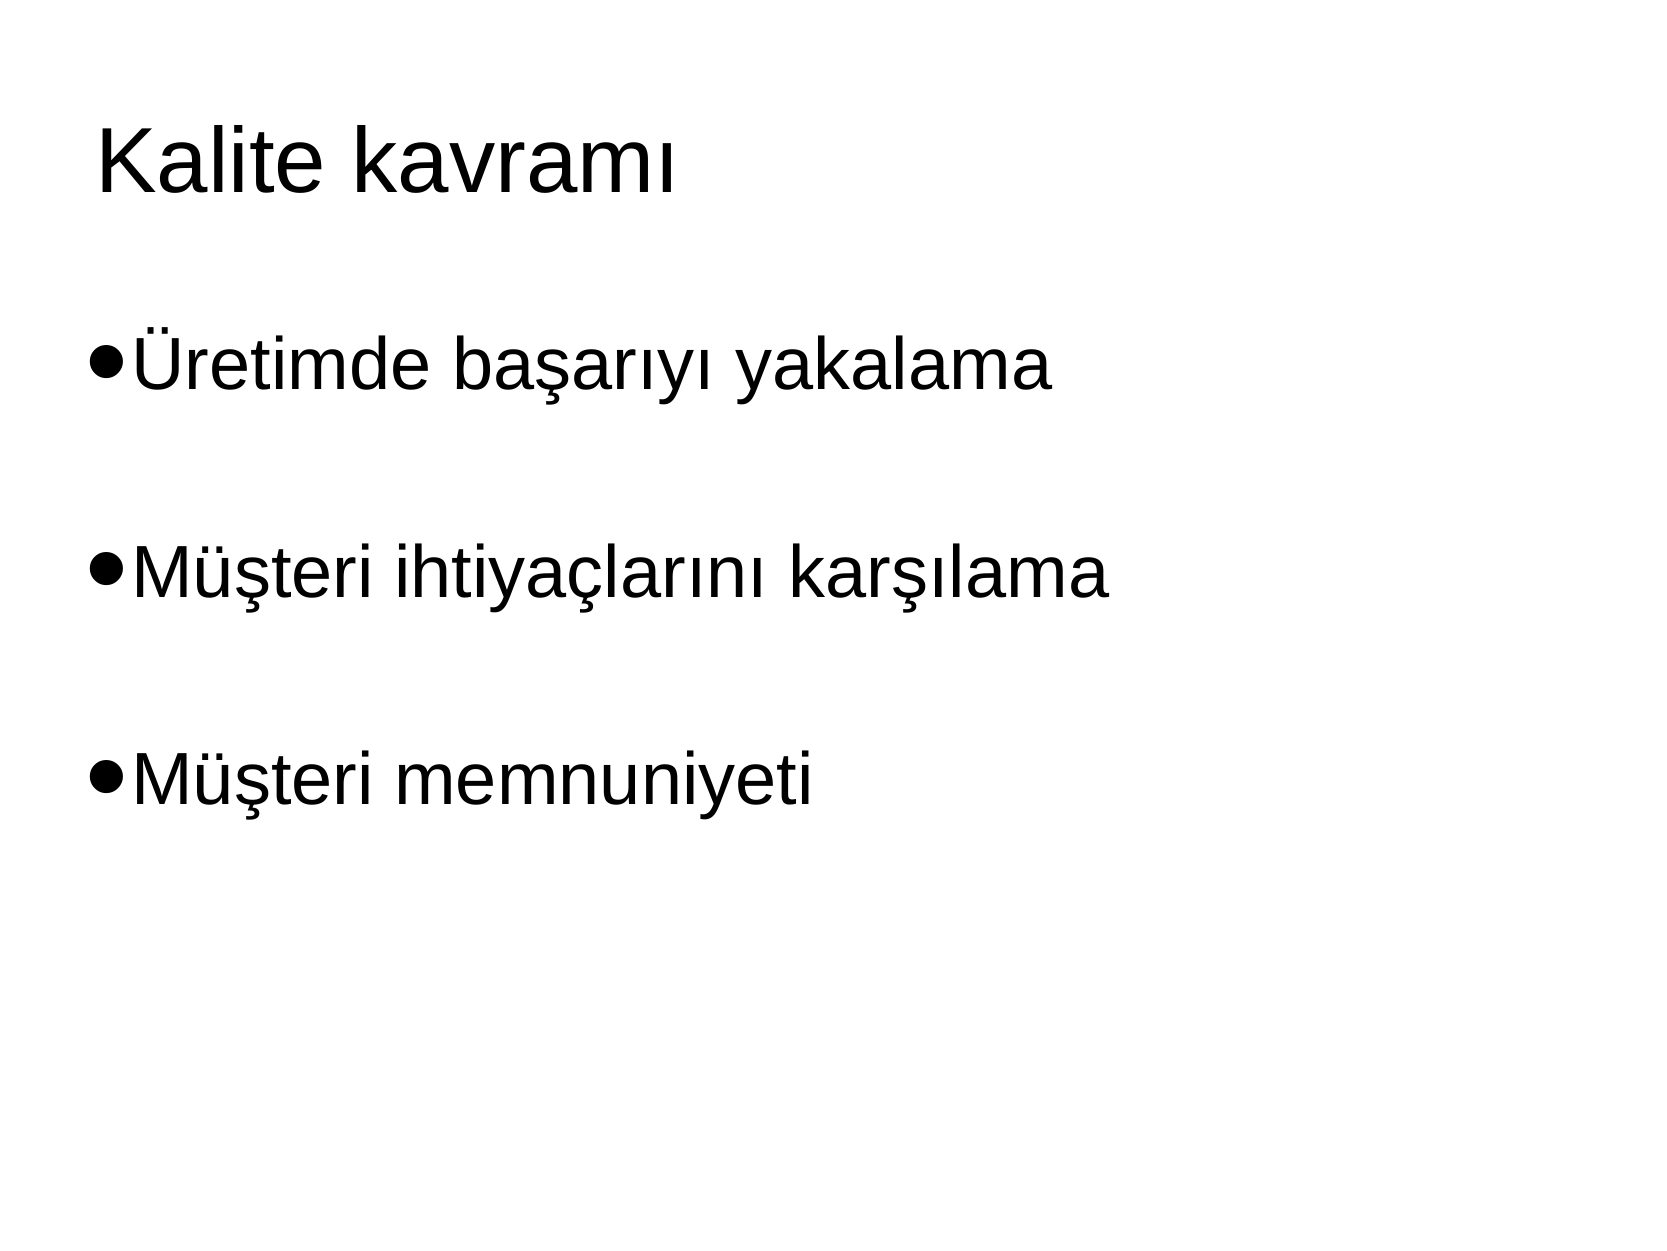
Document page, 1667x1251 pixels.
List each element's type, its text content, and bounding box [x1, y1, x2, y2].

title Kalite kavramı [88, 55, 1066, 234]
text_box Üretimde başarıyı yakalama Müşteri ihtiyaçlarını karşılama Müşteri memnuniyeti [62, 292, 1145, 1063]
